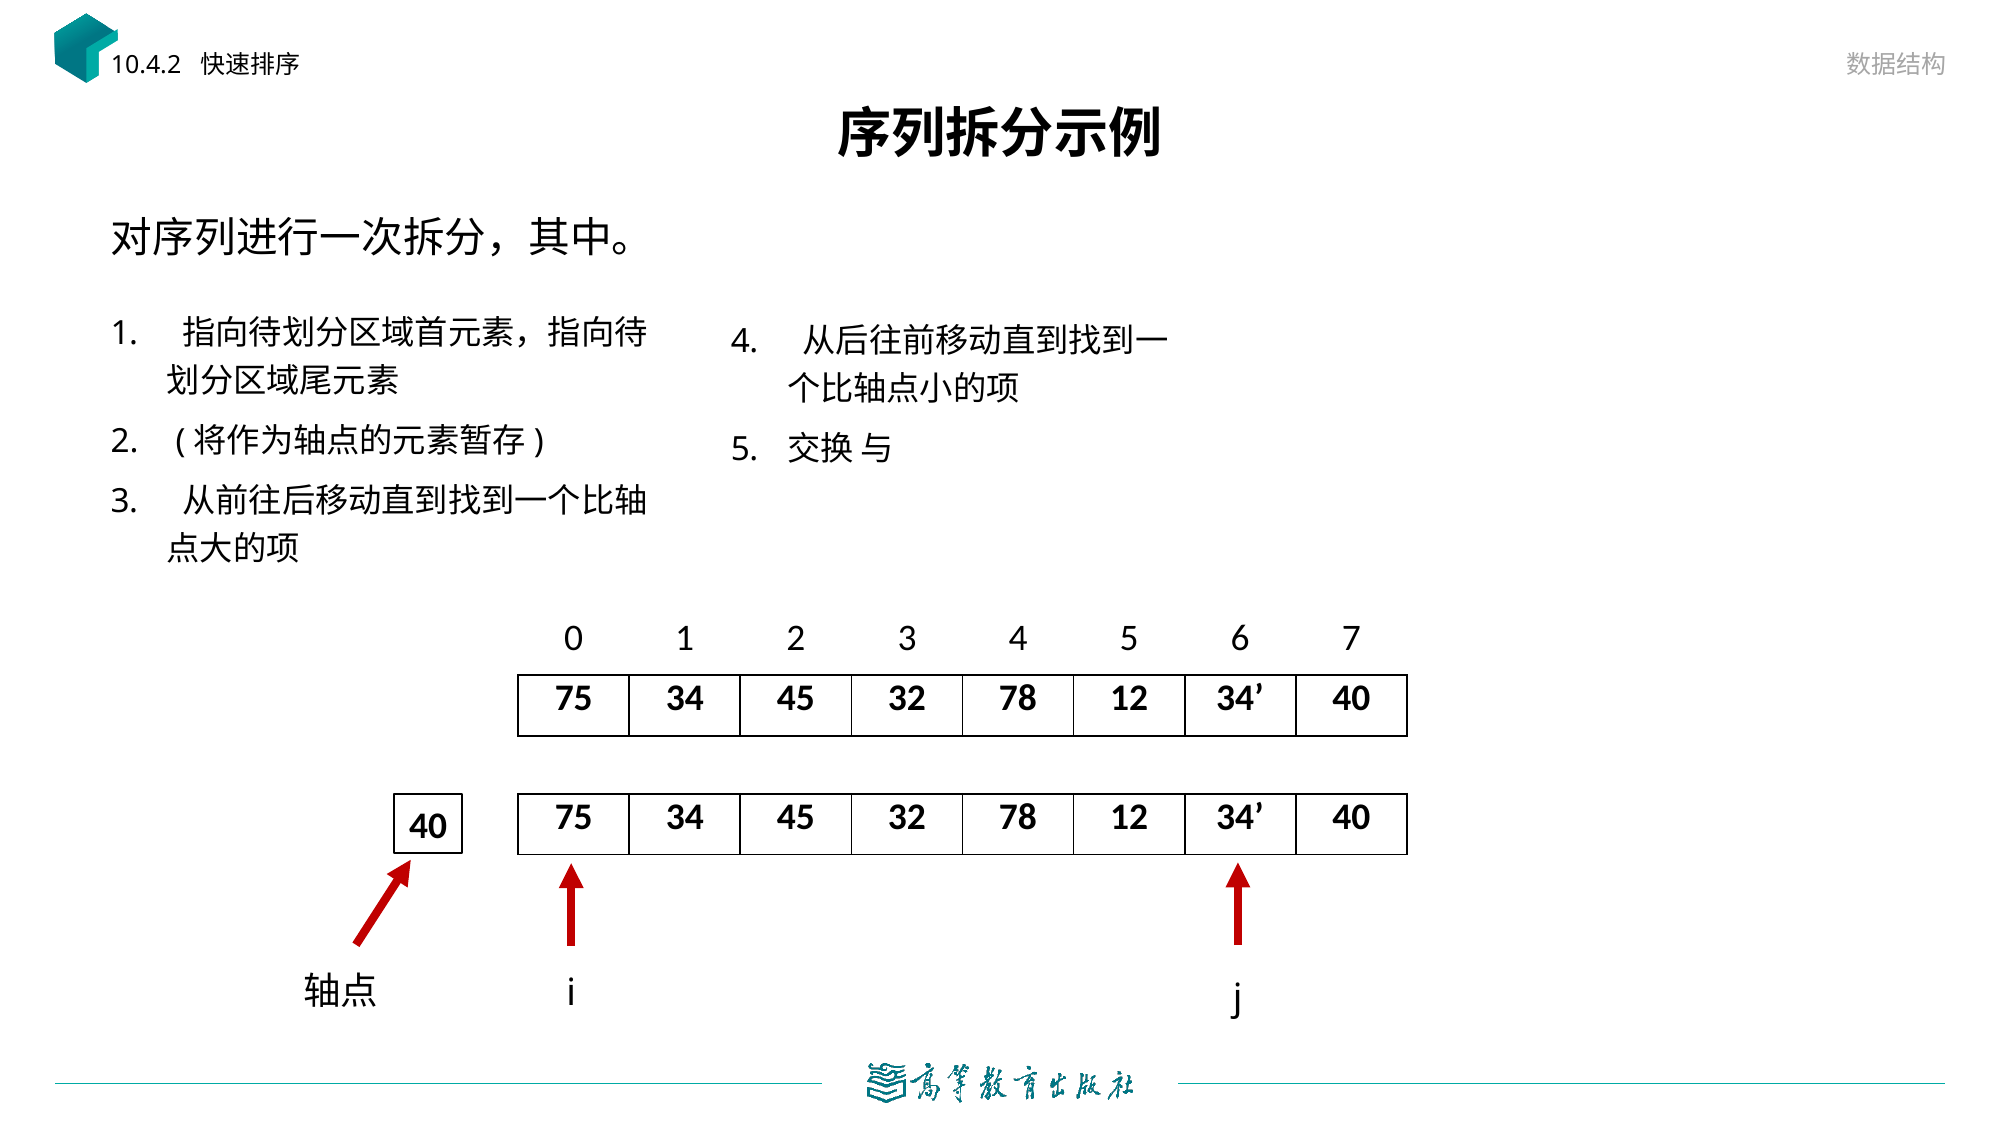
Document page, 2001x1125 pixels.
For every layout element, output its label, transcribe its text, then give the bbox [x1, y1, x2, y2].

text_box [550, 863, 592, 1022]
table_header 3 [851, 614, 962, 674]
table_cell 78 [963, 676, 1073, 735]
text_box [355, 859, 411, 945]
table_cell 12 [1074, 676, 1184, 735]
table_header 1 [629, 614, 740, 674]
table_header 6 [1185, 614, 1296, 674]
table_header 45 [741, 795, 851, 854]
table_cell 34’ [1186, 676, 1295, 735]
table_cell 45 [741, 676, 851, 735]
table_cell 75 [519, 676, 628, 735]
table_header 7 [1296, 614, 1407, 674]
table_header 5 [1074, 614, 1185, 674]
table_header 12 [1074, 795, 1184, 854]
table_header 40 [1297, 795, 1406, 854]
table_cell 34 [630, 676, 739, 735]
table_header 78 [963, 795, 1073, 854]
table_header 32 [852, 795, 962, 854]
table_header 4 [962, 614, 1074, 674]
picture [867, 1063, 1133, 1103]
list 数据结构 [1115, 32, 1962, 86]
subtitle 10.4.2 快速排序 [95, 44, 894, 99]
title 序列拆分示例 [137, 92, 1863, 178]
table_header 2 [740, 614, 851, 674]
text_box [1217, 862, 1259, 1027]
table_header 0 [518, 614, 629, 674]
table_cell 40 [1297, 676, 1406, 735]
table_header 34’ [1186, 795, 1295, 854]
table_header 75 [519, 795, 628, 854]
table_header 34 [630, 795, 739, 854]
text_box 40 [394, 793, 463, 854]
table_cell 32 [852, 676, 962, 735]
text_box 轴点 [288, 959, 394, 1020]
